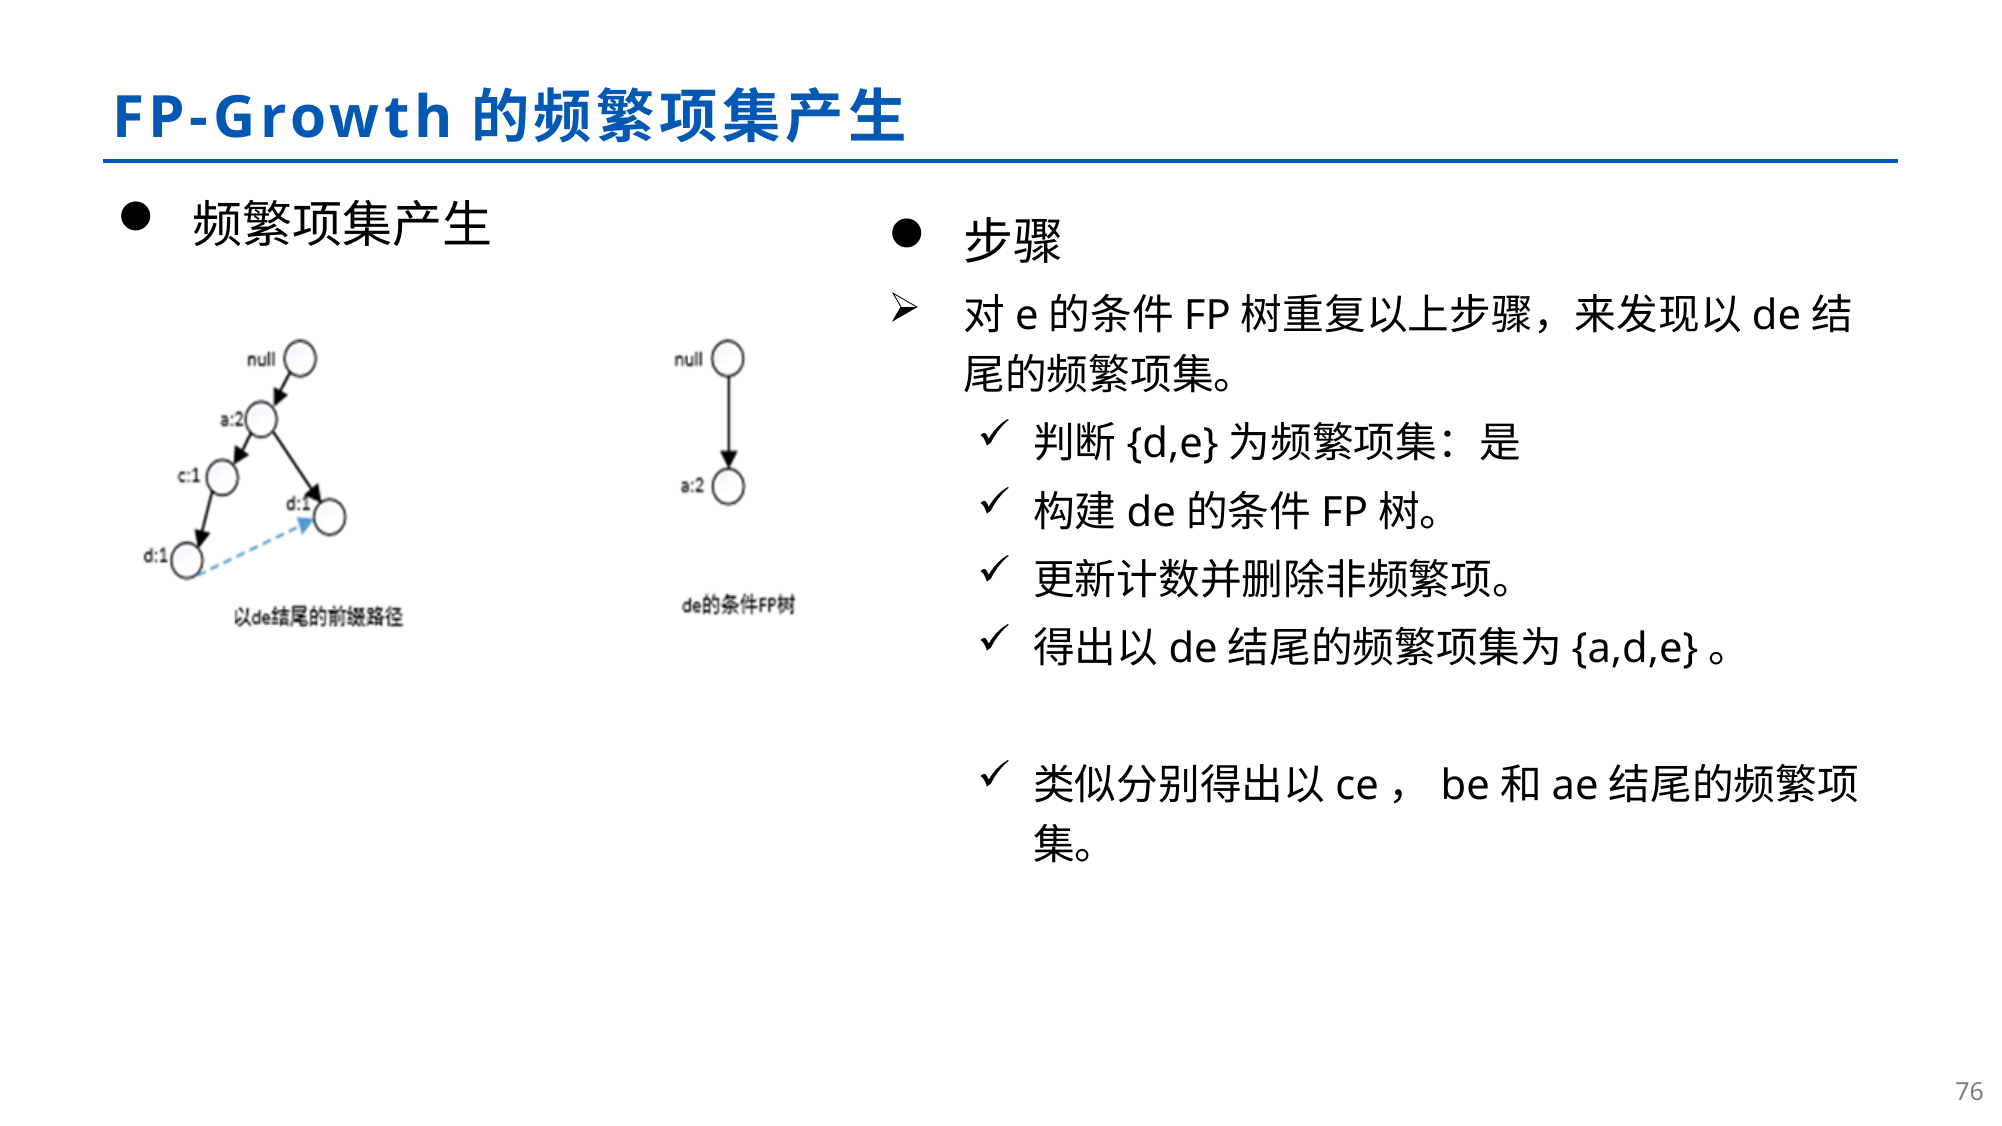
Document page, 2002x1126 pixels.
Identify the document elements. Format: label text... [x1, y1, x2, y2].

text_box 步骤 对e的条件FP树重复以上步骤，来发现以de结尾的频繁项集。 判断{d,e}为频繁项集：是 构建de的条件FP树。 更新计数并删除非频繁项。 得出以de结尾的频繁项集为{a,d,e}。 类似分别得出以ce，be和ae结尾的频繁项集。 [870, 188, 1901, 906]
list 频繁项集产生 [102, 172, 552, 280]
picture [126, 326, 812, 680]
slide_number 75 [1532, 1065, 1999, 1119]
title FP-Growth的频繁项集产生 [97, 54, 1899, 173]
